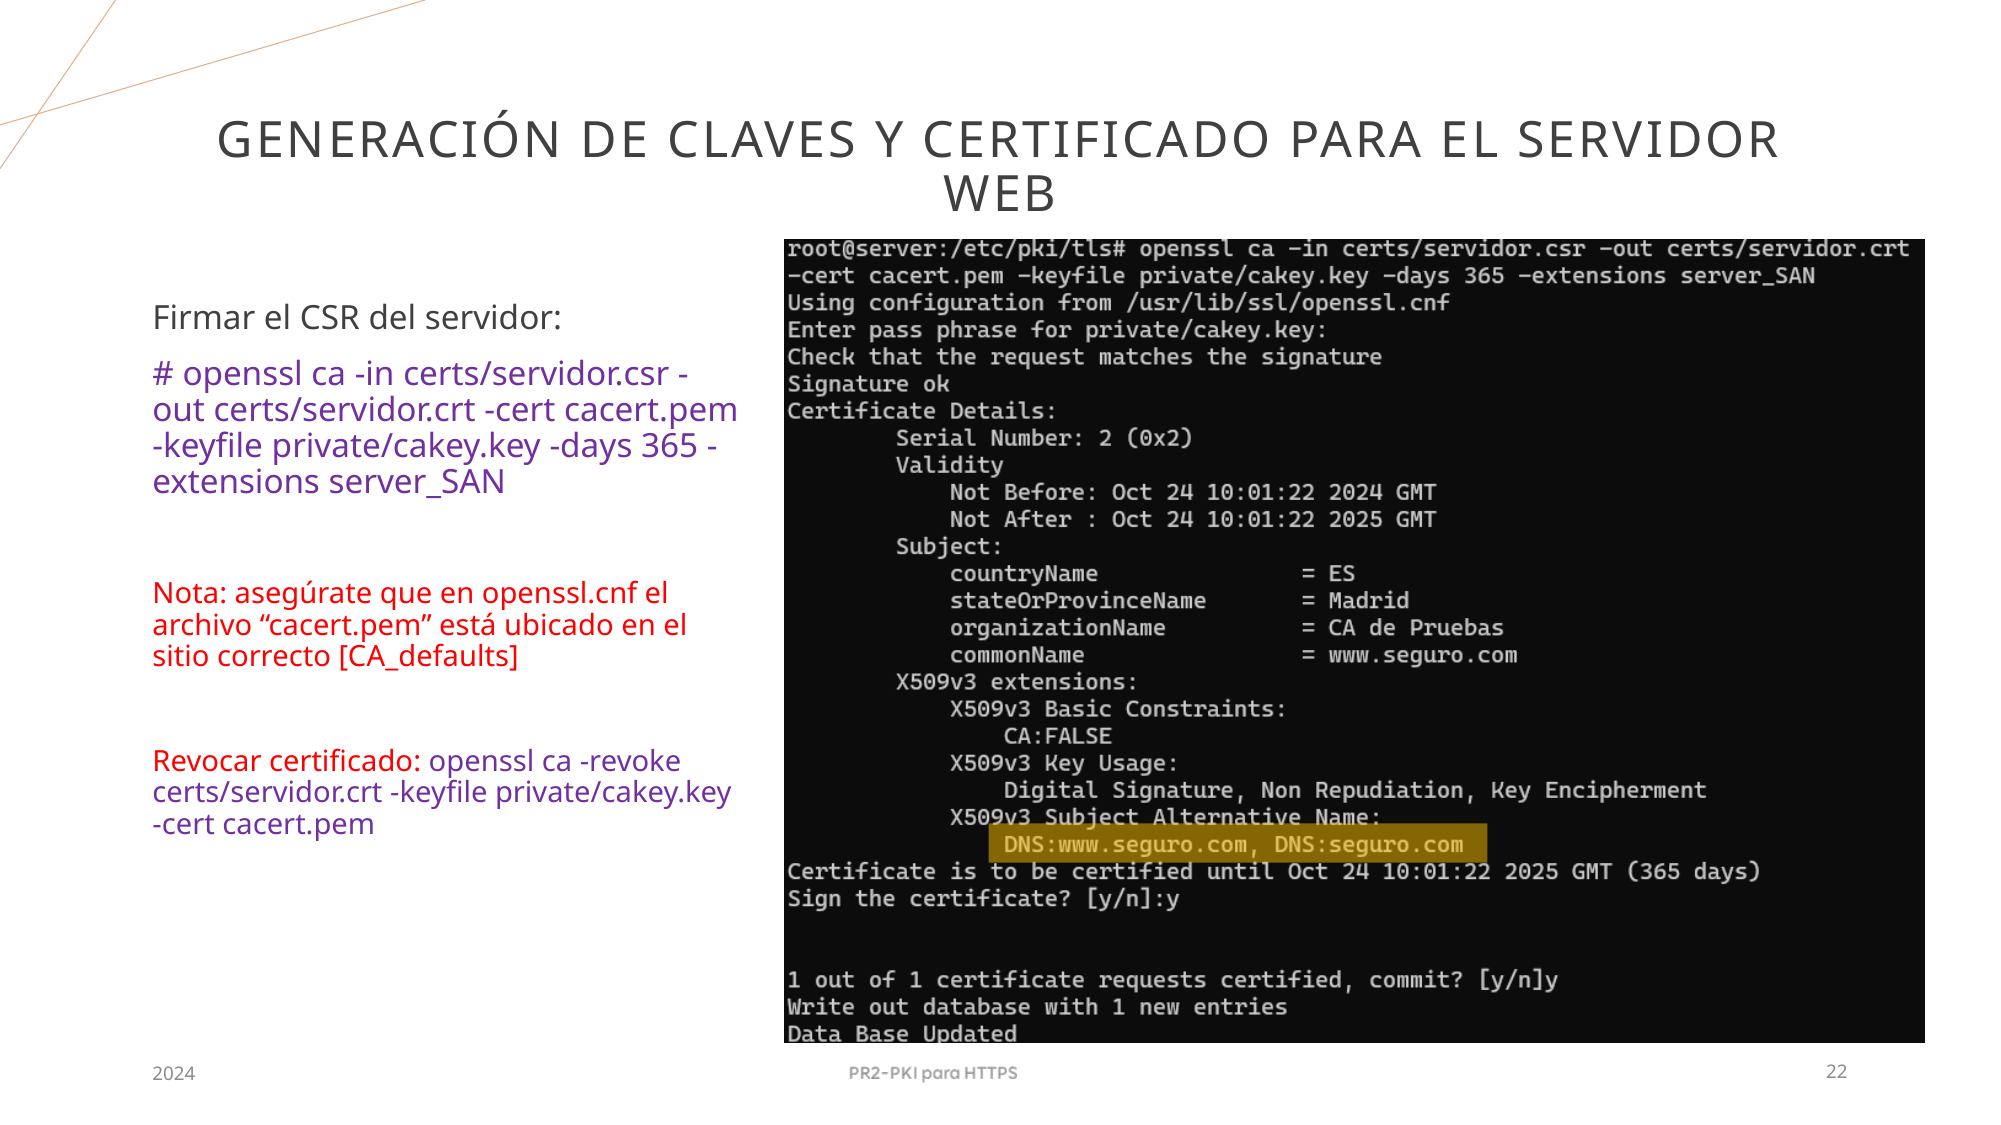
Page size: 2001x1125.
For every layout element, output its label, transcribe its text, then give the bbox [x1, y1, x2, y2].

picture [667, 239, 1925, 1103]
slide_number 2024 [137, 1042, 588, 1103]
text_box Firmar el CSR del servidor: # openssl ca -in certs/servidor.csr -out certs/servidor.crt -cert cacert.pem -keyfile private/cakey.key -days 365 -extensions server_SAN Nota: asegúrate que en openssl.cnf el archivo “cacert.pem” está ubicado en el sitio correcto [CA_defaults] Revocar certificado: openssl ca -revoke certs/servidor.crt -keyfile private/cakey.key -cert cacert.pem [137, 293, 758, 906]
title Generación de claves y certificado para el servidor web [137, 59, 1863, 278]
slide_number 22 [1412, 1043, 1863, 1103]
